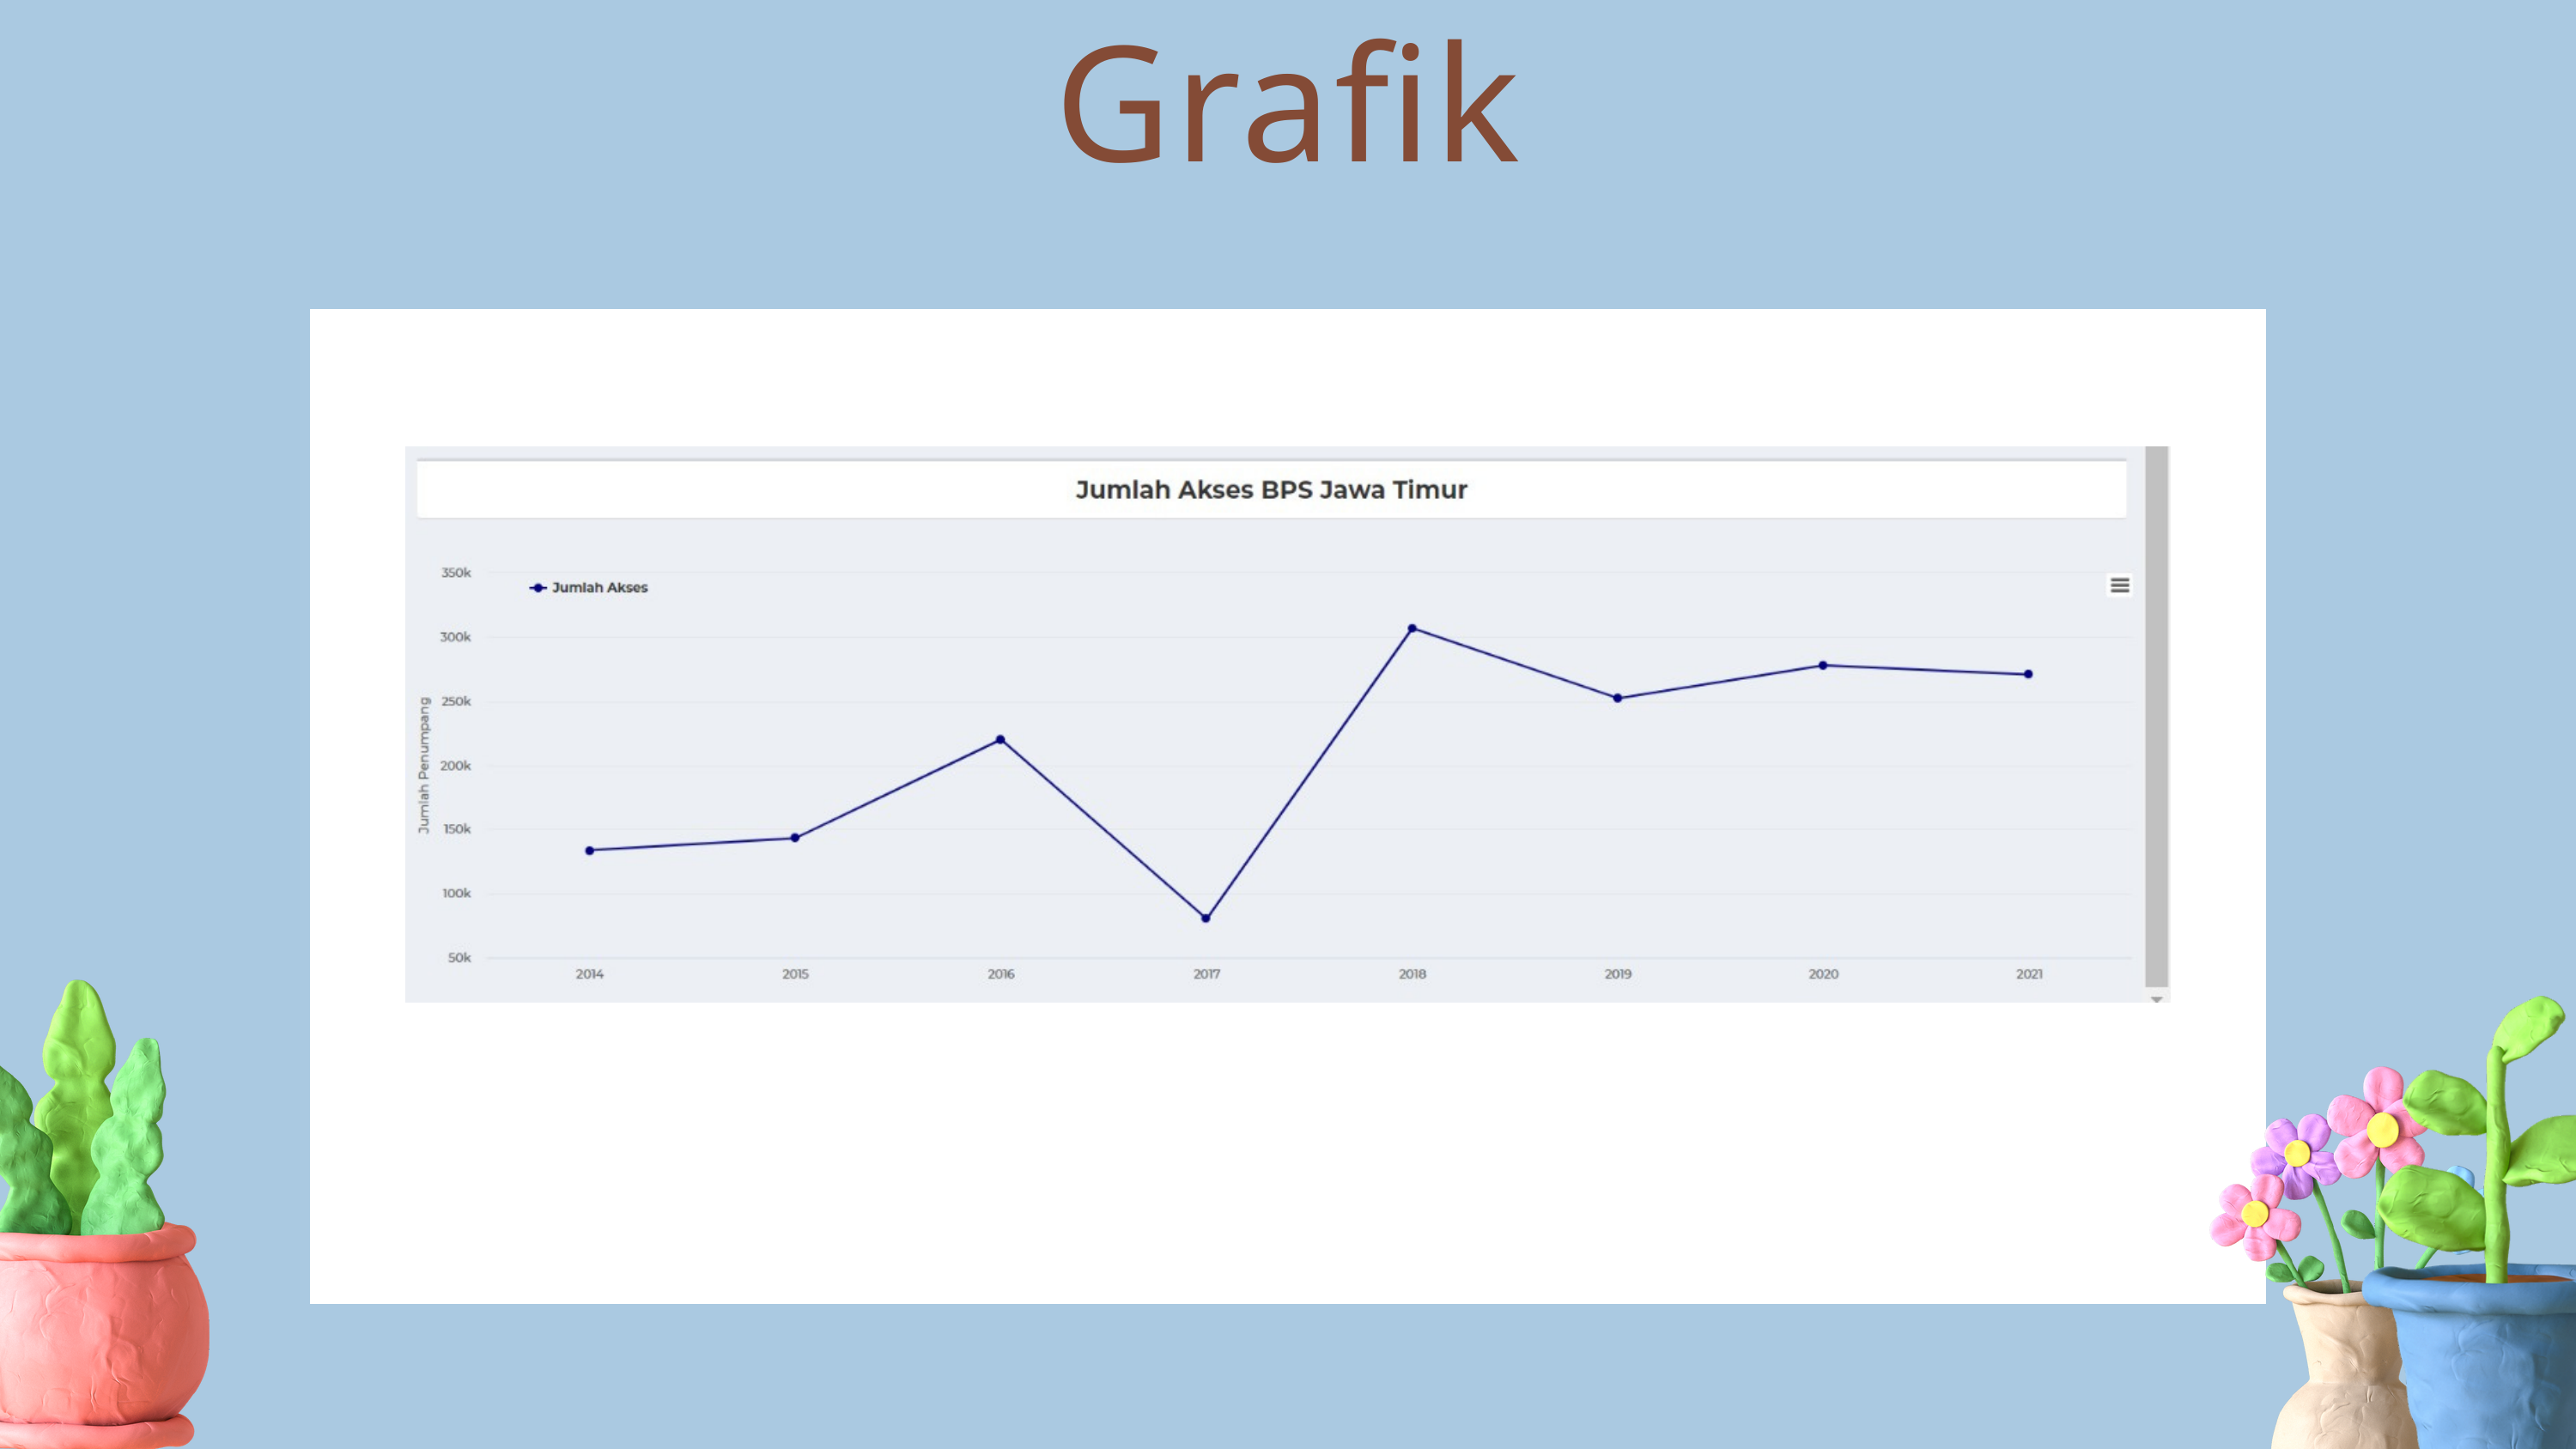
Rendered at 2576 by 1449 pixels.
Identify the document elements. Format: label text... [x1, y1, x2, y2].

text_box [309, 309, 2267, 1304]
picture [0, 979, 210, 1449]
picture [2209, 996, 2576, 1449]
picture [404, 446, 2171, 1003]
text_box Grafik [1039, 49, 1537, 194]
